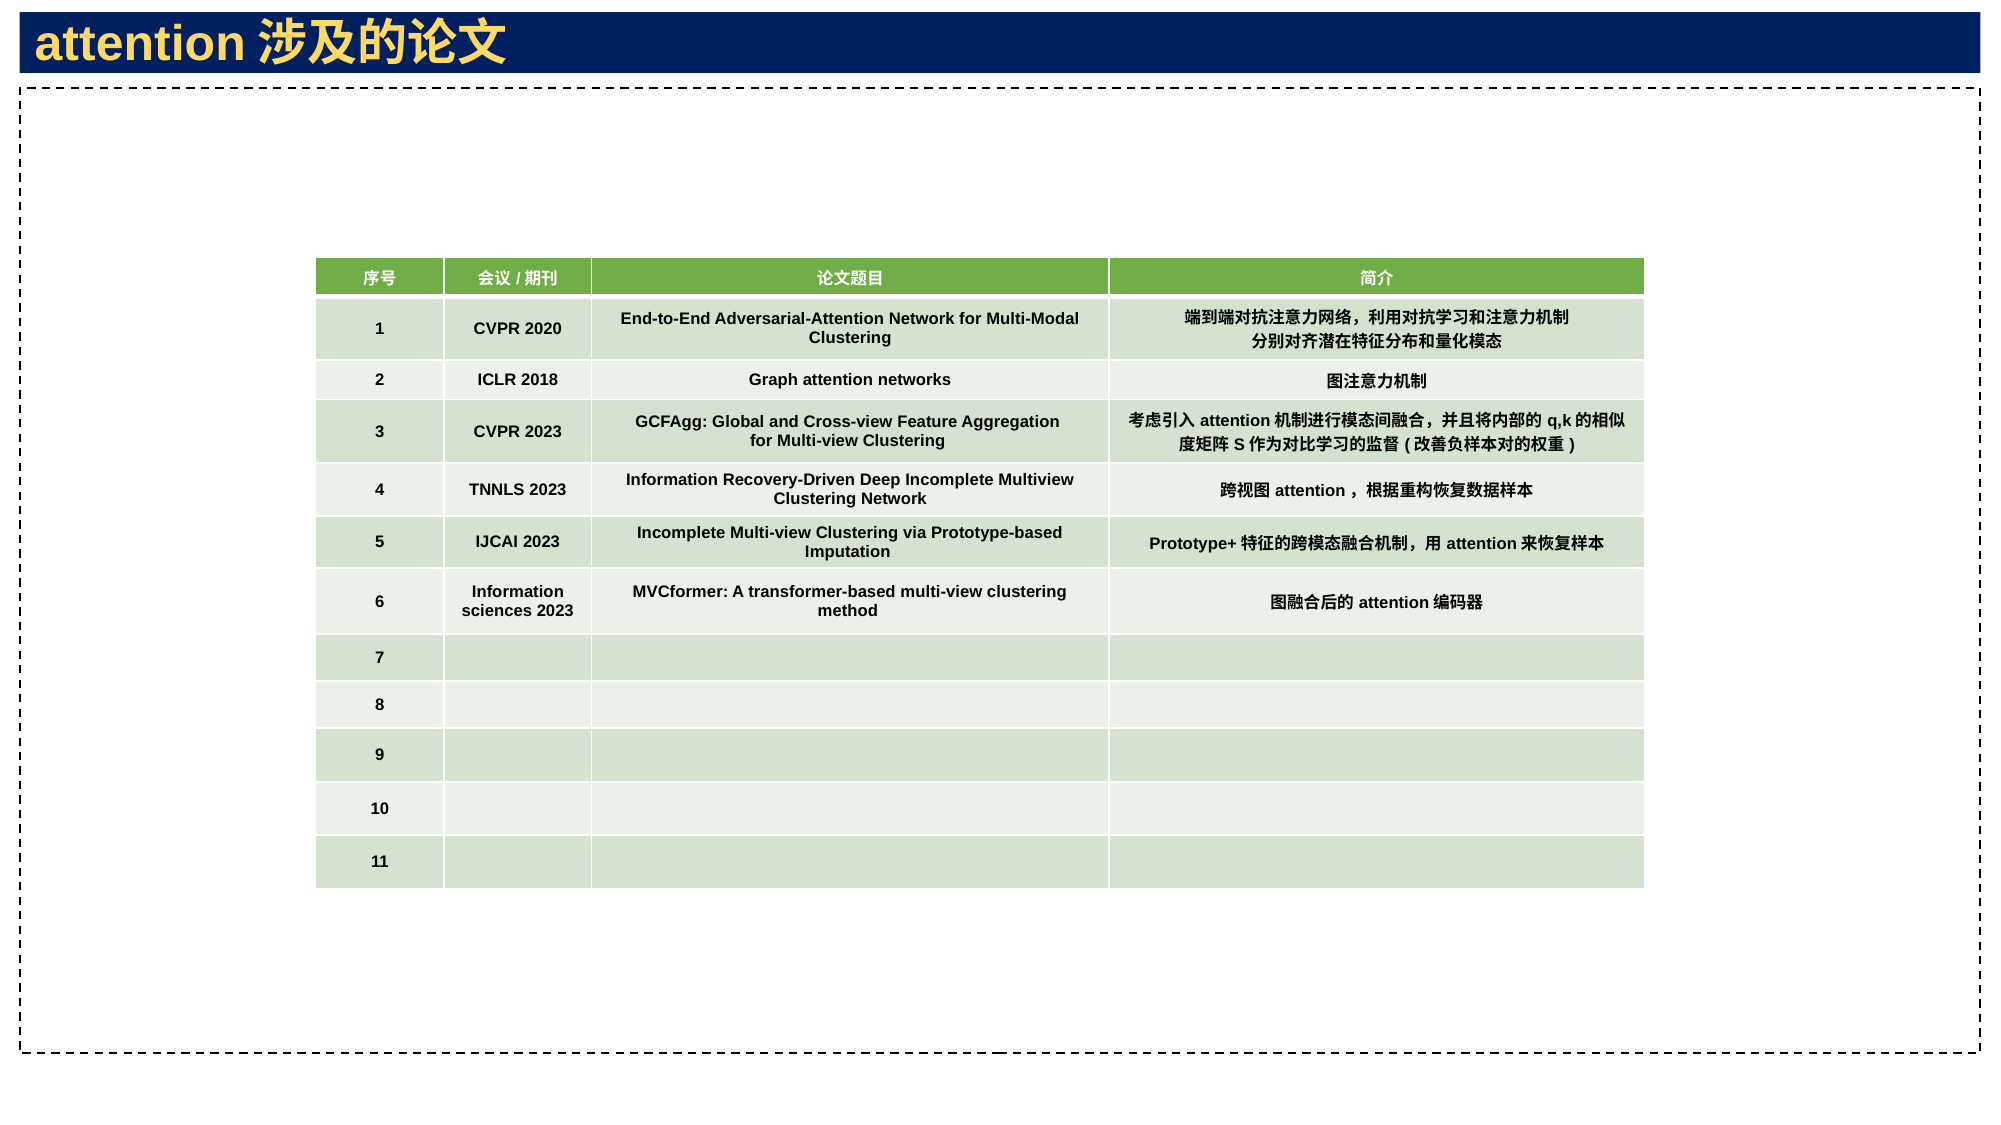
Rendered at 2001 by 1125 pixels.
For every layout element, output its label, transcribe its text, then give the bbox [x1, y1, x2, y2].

table_cell [1110, 836, 1644, 888]
table_cell [592, 836, 1108, 888]
table_cell 端到端对抗注意力网络，利用对抗学习和注意力机制 分别对齐潜在特征分布和量化模态 [1110, 299, 1644, 359]
table_cell [445, 783, 591, 834]
table_cell 7 [316, 635, 443, 680]
table_cell [592, 682, 1108, 727]
list attention涉及的论文 [19, 10, 1941, 71]
table_cell CVPR 2020 [445, 299, 591, 359]
table_cell [445, 729, 591, 781]
table_cell TNNLS 2023 [445, 464, 591, 515]
table_cell [592, 635, 1108, 680]
table_cell [445, 635, 591, 680]
table_cell 8 [316, 682, 443, 727]
table_cell 3 [316, 400, 443, 462]
table_cell 考虑引入attention机制进行模态间融合，并且将内部的q,k的相似度矩阵S作为对比学习的监督(改善负样本对的权重) [1110, 400, 1644, 462]
table_cell Incomplete Multi-view Clustering via Prototype-based Imputation [592, 517, 1108, 567]
table_cell 9 [316, 729, 443, 781]
table_cell GCFAgg: Global and Cross-view Feature Aggregation for Multi-view Clustering [592, 400, 1108, 462]
table_cell 4 [316, 464, 443, 515]
table_cell Information sciences 2023 [445, 569, 591, 633]
table_cell [592, 729, 1108, 781]
table_cell Graph attention networks [592, 361, 1108, 399]
table_cell CVPR 2023 [445, 400, 591, 462]
table_cell [445, 682, 591, 727]
table_cell End-to-End Adversarial-Attention Network for Multi-Modal Clustering [592, 299, 1108, 359]
table_cell MVCformer: A transformer-based multi-view clustering method [592, 569, 1108, 633]
table_header 会议/期刊 [445, 258, 591, 294]
table_cell 10 [316, 783, 443, 834]
table_cell Information Recovery-Driven Deep Incomplete Multiview Clustering Network [592, 464, 1108, 515]
table_cell 2 [316, 361, 443, 399]
table_cell [445, 836, 591, 888]
table_cell [1110, 682, 1644, 727]
table_cell 5 [316, 517, 443, 567]
table_header 论文题目 [592, 258, 1108, 294]
table_cell 1 [316, 299, 443, 359]
table_cell [592, 783, 1108, 834]
table_cell [1110, 783, 1644, 834]
table_cell 跨视图attention，根据重构恢复数据样本 [1110, 464, 1644, 515]
table_cell 图融合后的attention编码器 [1110, 569, 1644, 633]
table_cell [1110, 729, 1644, 781]
table_cell Prototype+特征的跨模态融合机制，用attention来恢复样本 [1110, 517, 1644, 567]
table_cell [1110, 635, 1644, 680]
table_cell IJCAI 2023 [445, 517, 591, 567]
table_cell 11 [316, 836, 443, 888]
table_cell 图注意力机制 [1110, 361, 1644, 399]
table_cell 6 [316, 569, 443, 633]
table_header 序号 [316, 258, 443, 294]
table_header 简介 [1110, 258, 1644, 294]
table_cell ICLR 2018 [445, 361, 591, 399]
